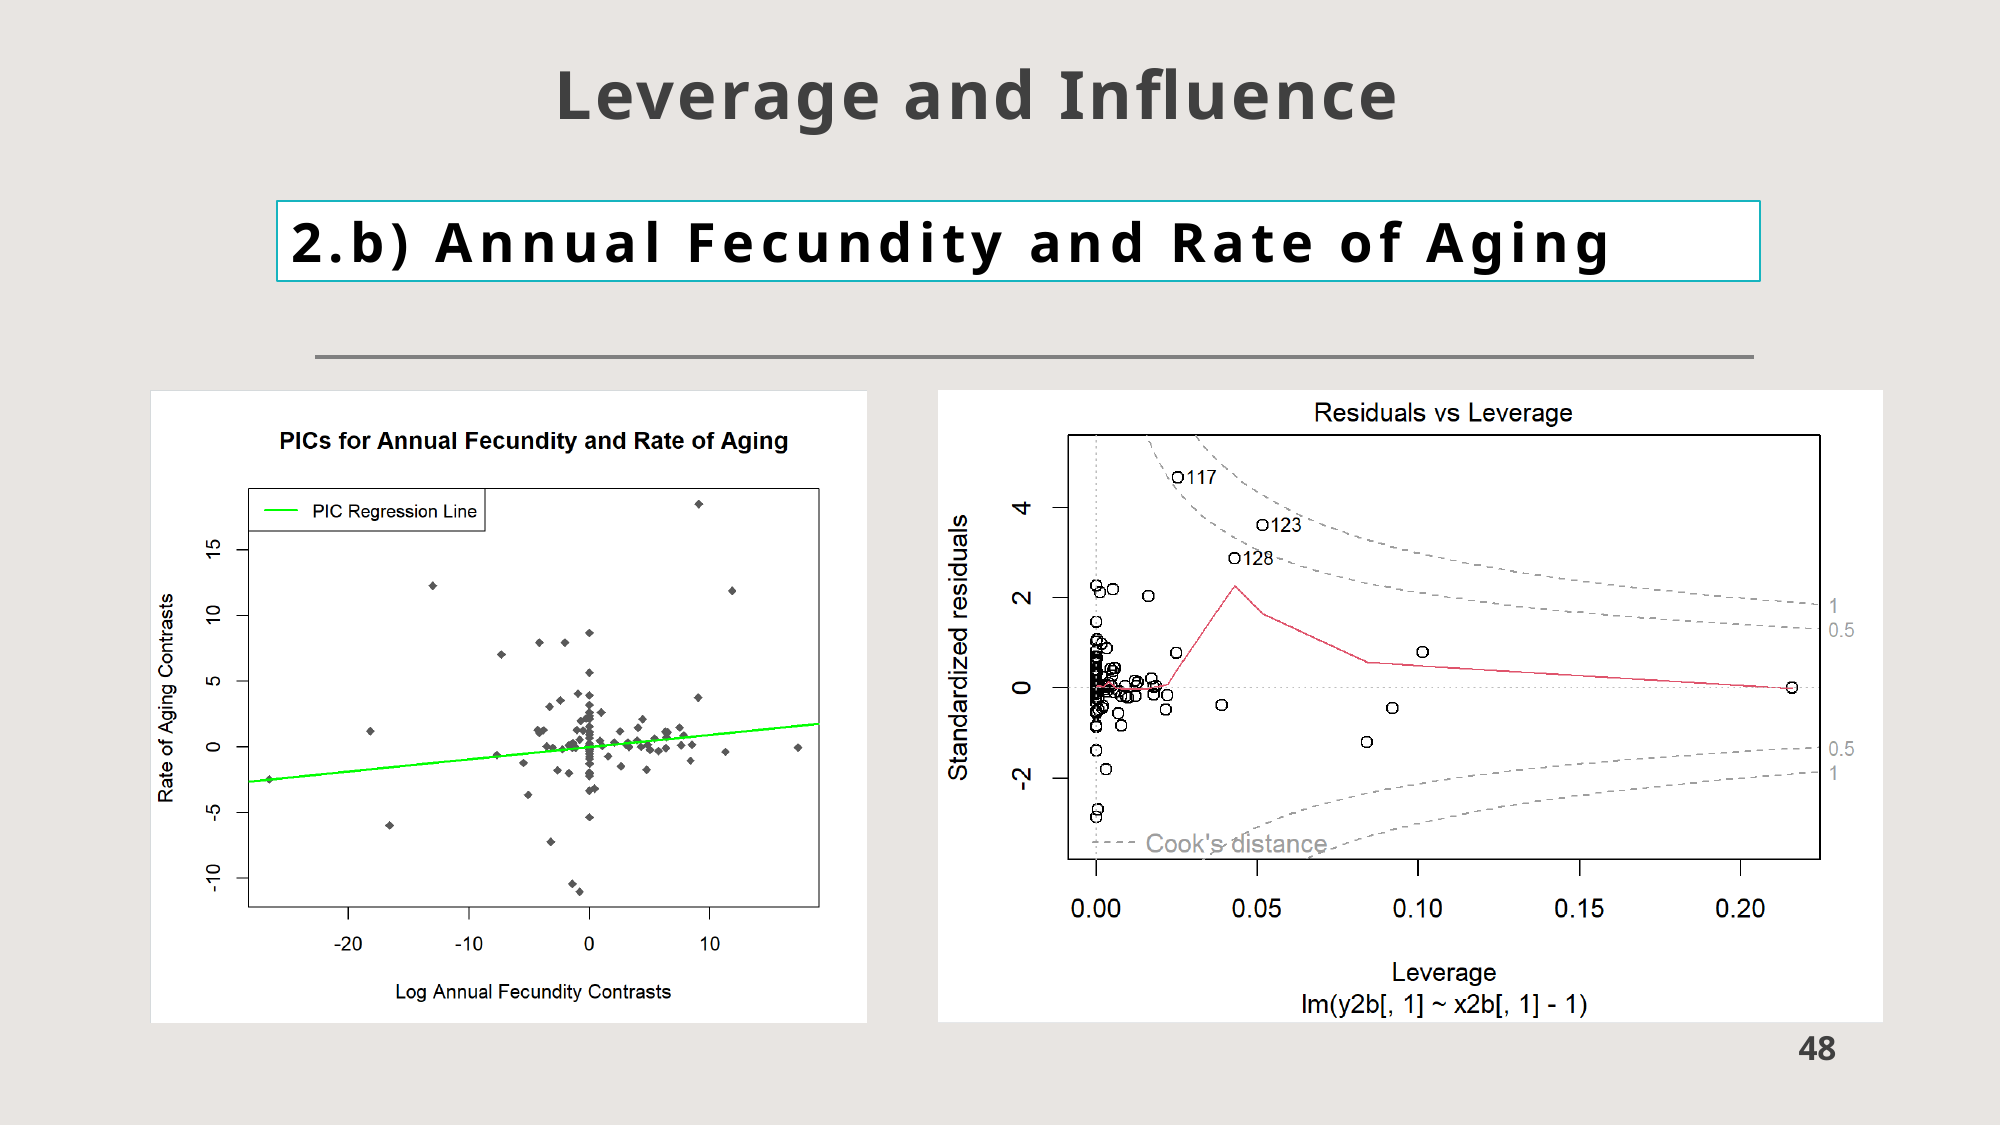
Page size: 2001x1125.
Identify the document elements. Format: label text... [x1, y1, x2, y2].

title Leverage and Influence [536, 0, 1976, 149]
slide_number 48 [1780, 1012, 1976, 1088]
text_box 2.b) Annual Fecundity and Rate of Aging [276, 200, 1761, 282]
picture [150, 390, 867, 1024]
picture [938, 390, 1884, 1024]
